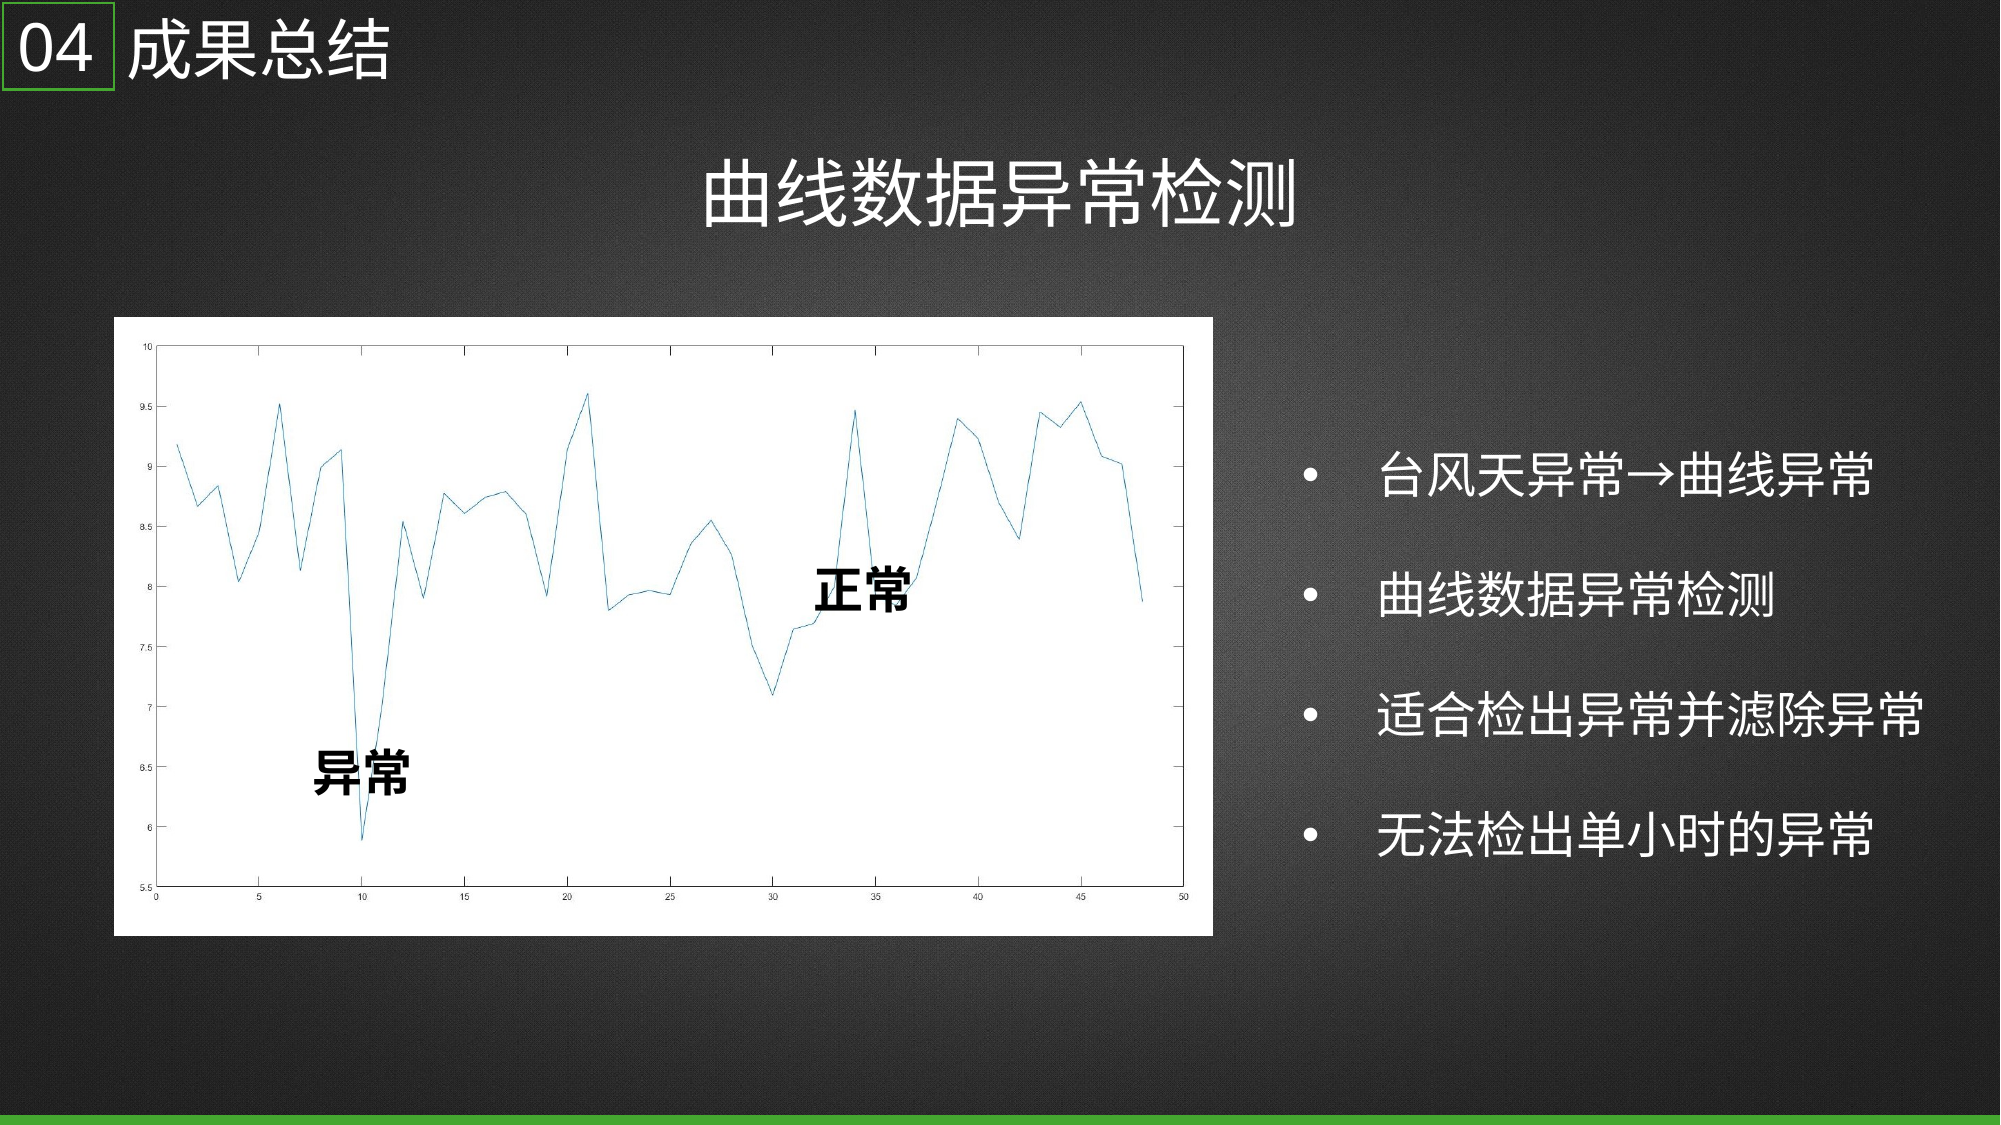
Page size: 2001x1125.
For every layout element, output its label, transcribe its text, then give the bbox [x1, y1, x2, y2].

text_box [0, 1114, 2000, 1125]
text_box 曲线数据异常检测 [647, 139, 1353, 245]
picture [0, 0, 2000, 1114]
text_box 04 [0, 0, 112, 93]
text_box 成果总结 [111, 0, 614, 96]
text_box 台风天异常→曲线异常 曲线数据异常检测 适合检出异常并滤除异常 无法检出单小时的异常 [1287, 376, 1963, 872]
